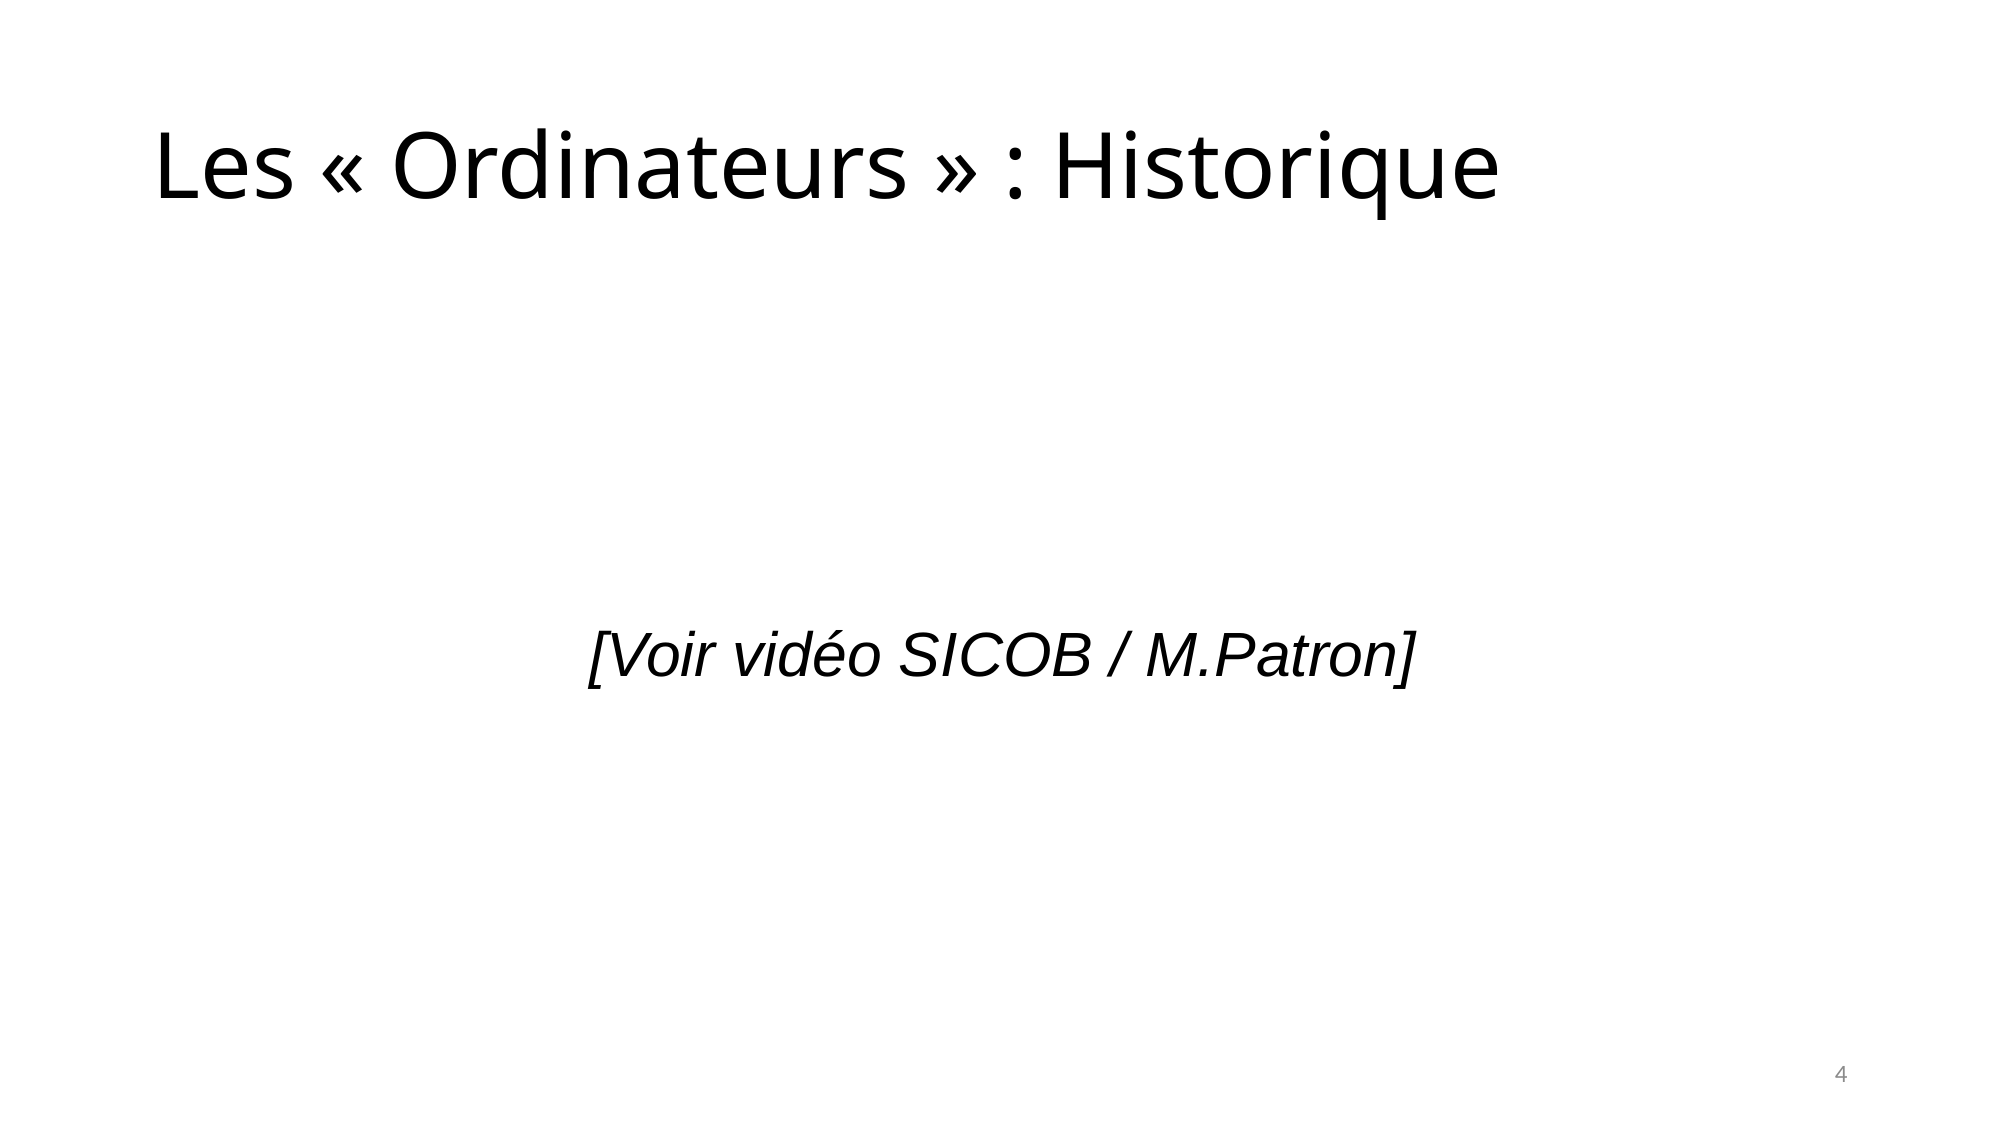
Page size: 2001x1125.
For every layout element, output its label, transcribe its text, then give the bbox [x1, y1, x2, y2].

slide_number 4 [1412, 1042, 1863, 1103]
title Les « Ordinateurs » : Historique [137, 59, 1863, 278]
list [Voir vidéo SICOB / M.Patron] [137, 299, 1863, 1014]
